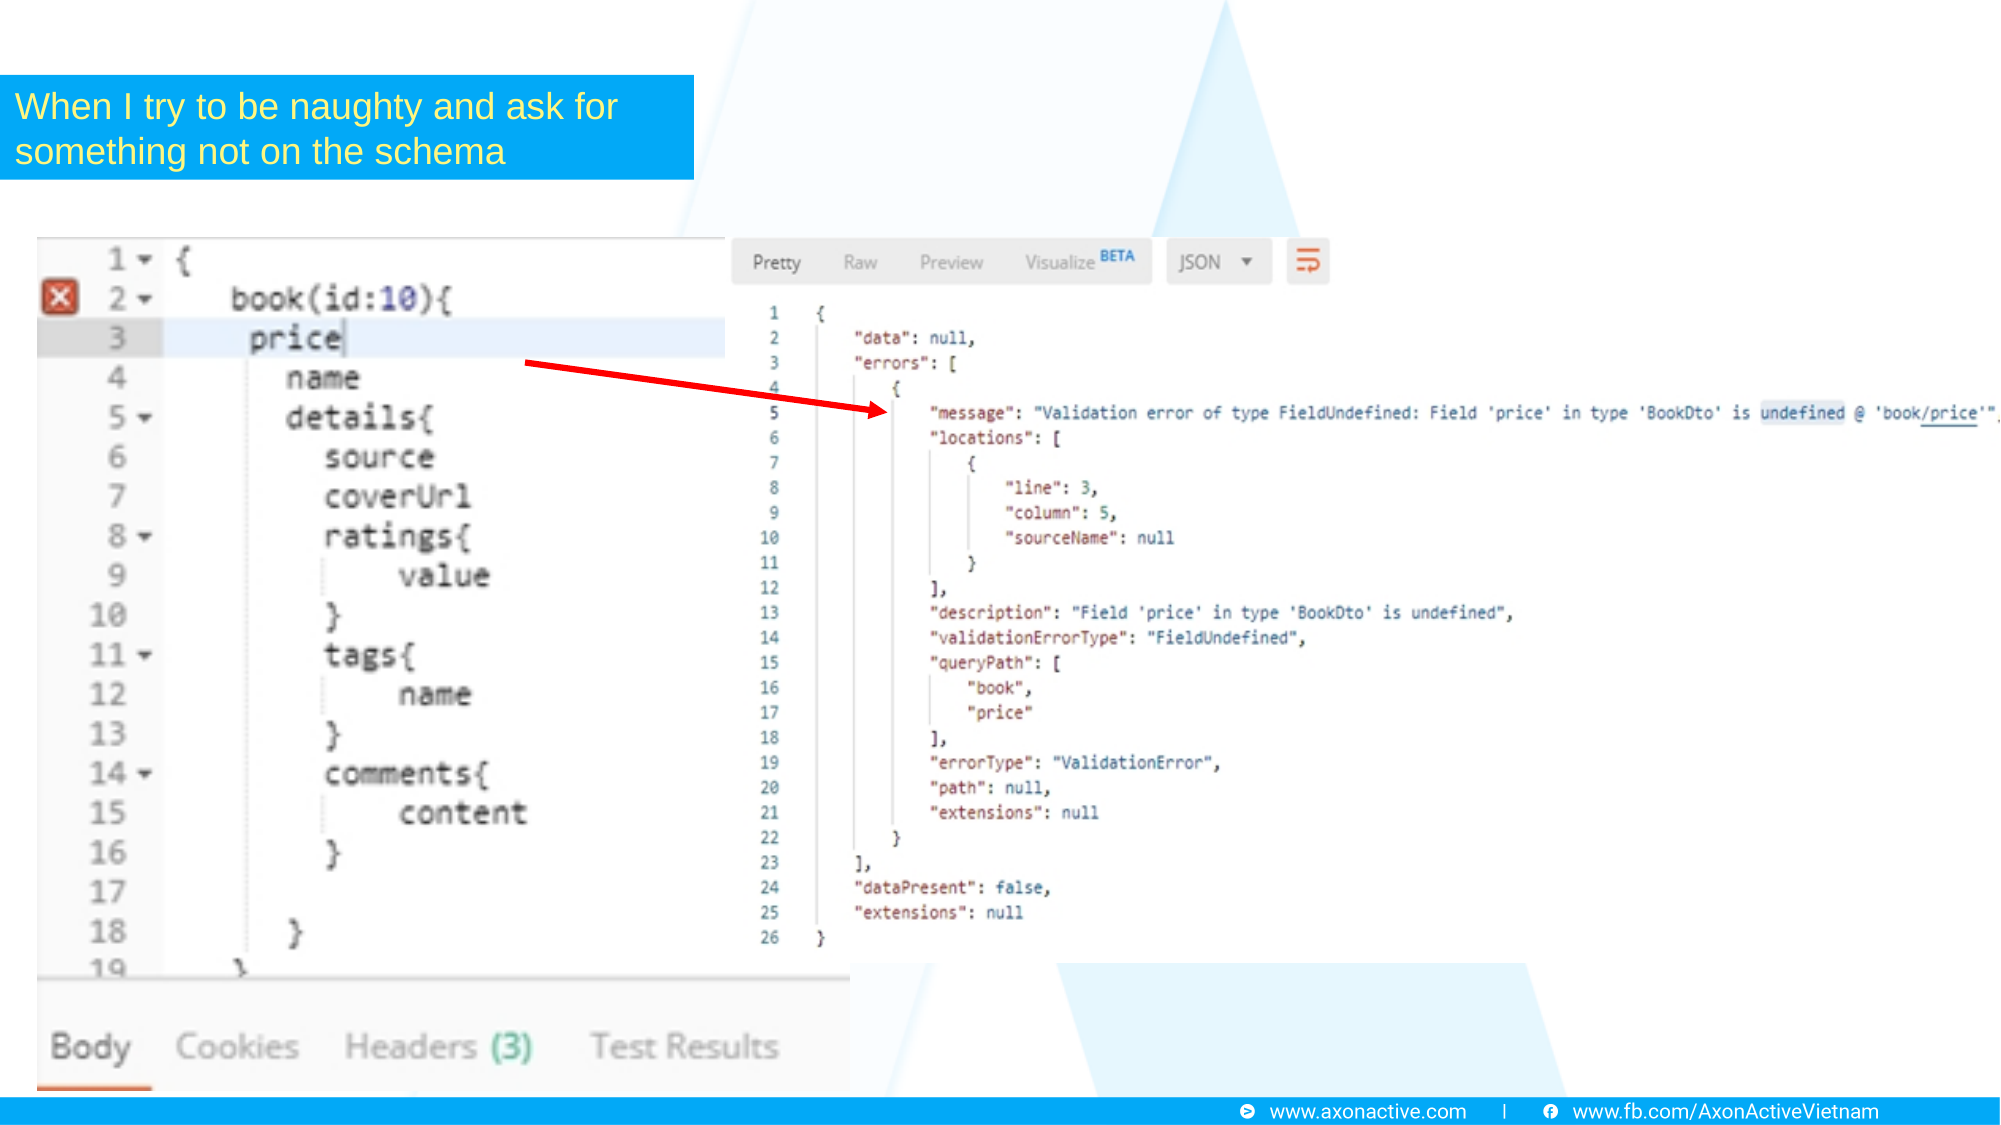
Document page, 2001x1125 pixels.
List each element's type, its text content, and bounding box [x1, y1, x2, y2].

picture [1544, 1105, 1557, 1118]
text_box When I try to be naughty and ask for something not on the schema [0, 74, 694, 180]
picture [0, 0, 2001, 1125]
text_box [524, 362, 888, 413]
picture [1241, 1105, 1254, 1118]
